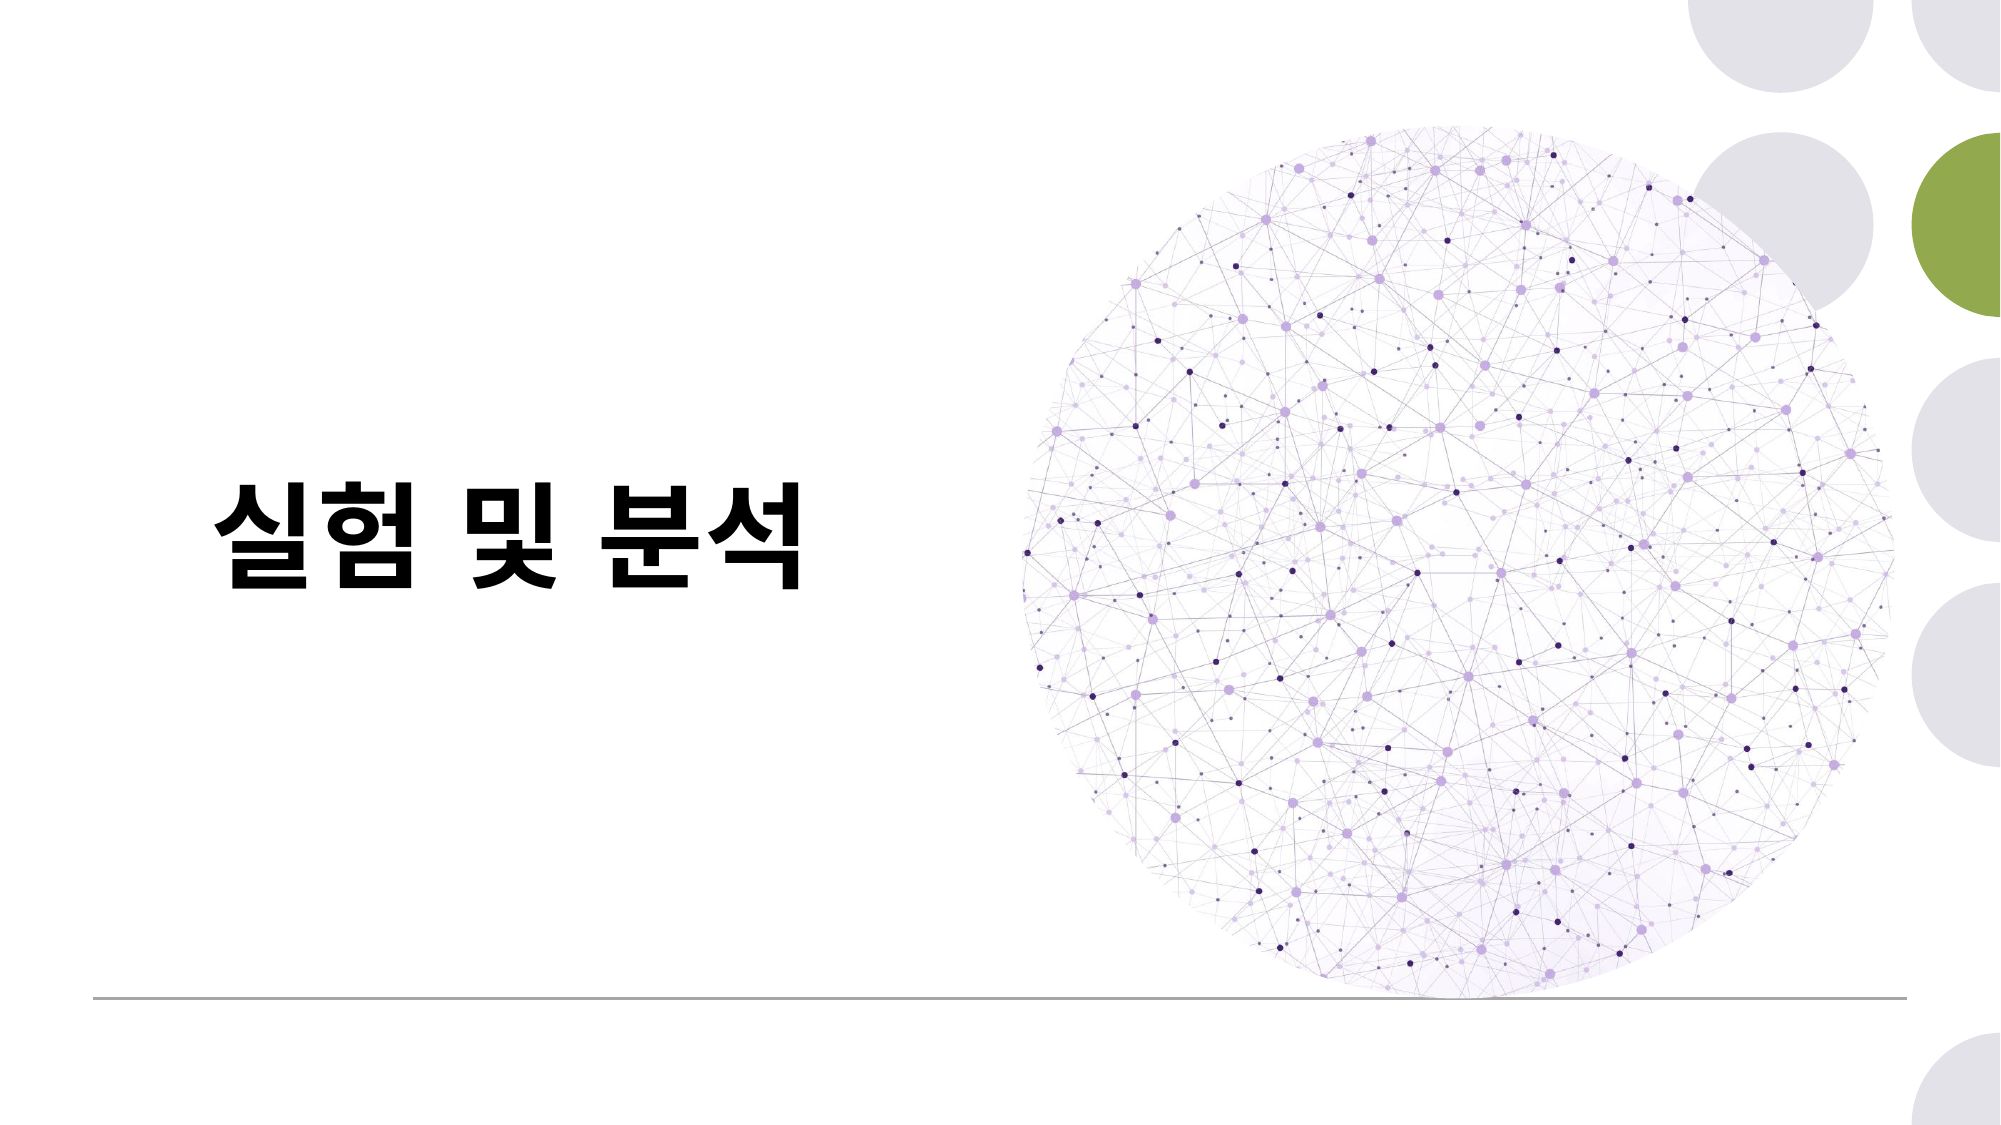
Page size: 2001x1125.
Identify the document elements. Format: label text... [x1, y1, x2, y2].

title 실험 및 분석 [160, 438, 862, 647]
picture [1021, 125, 1895, 999]
